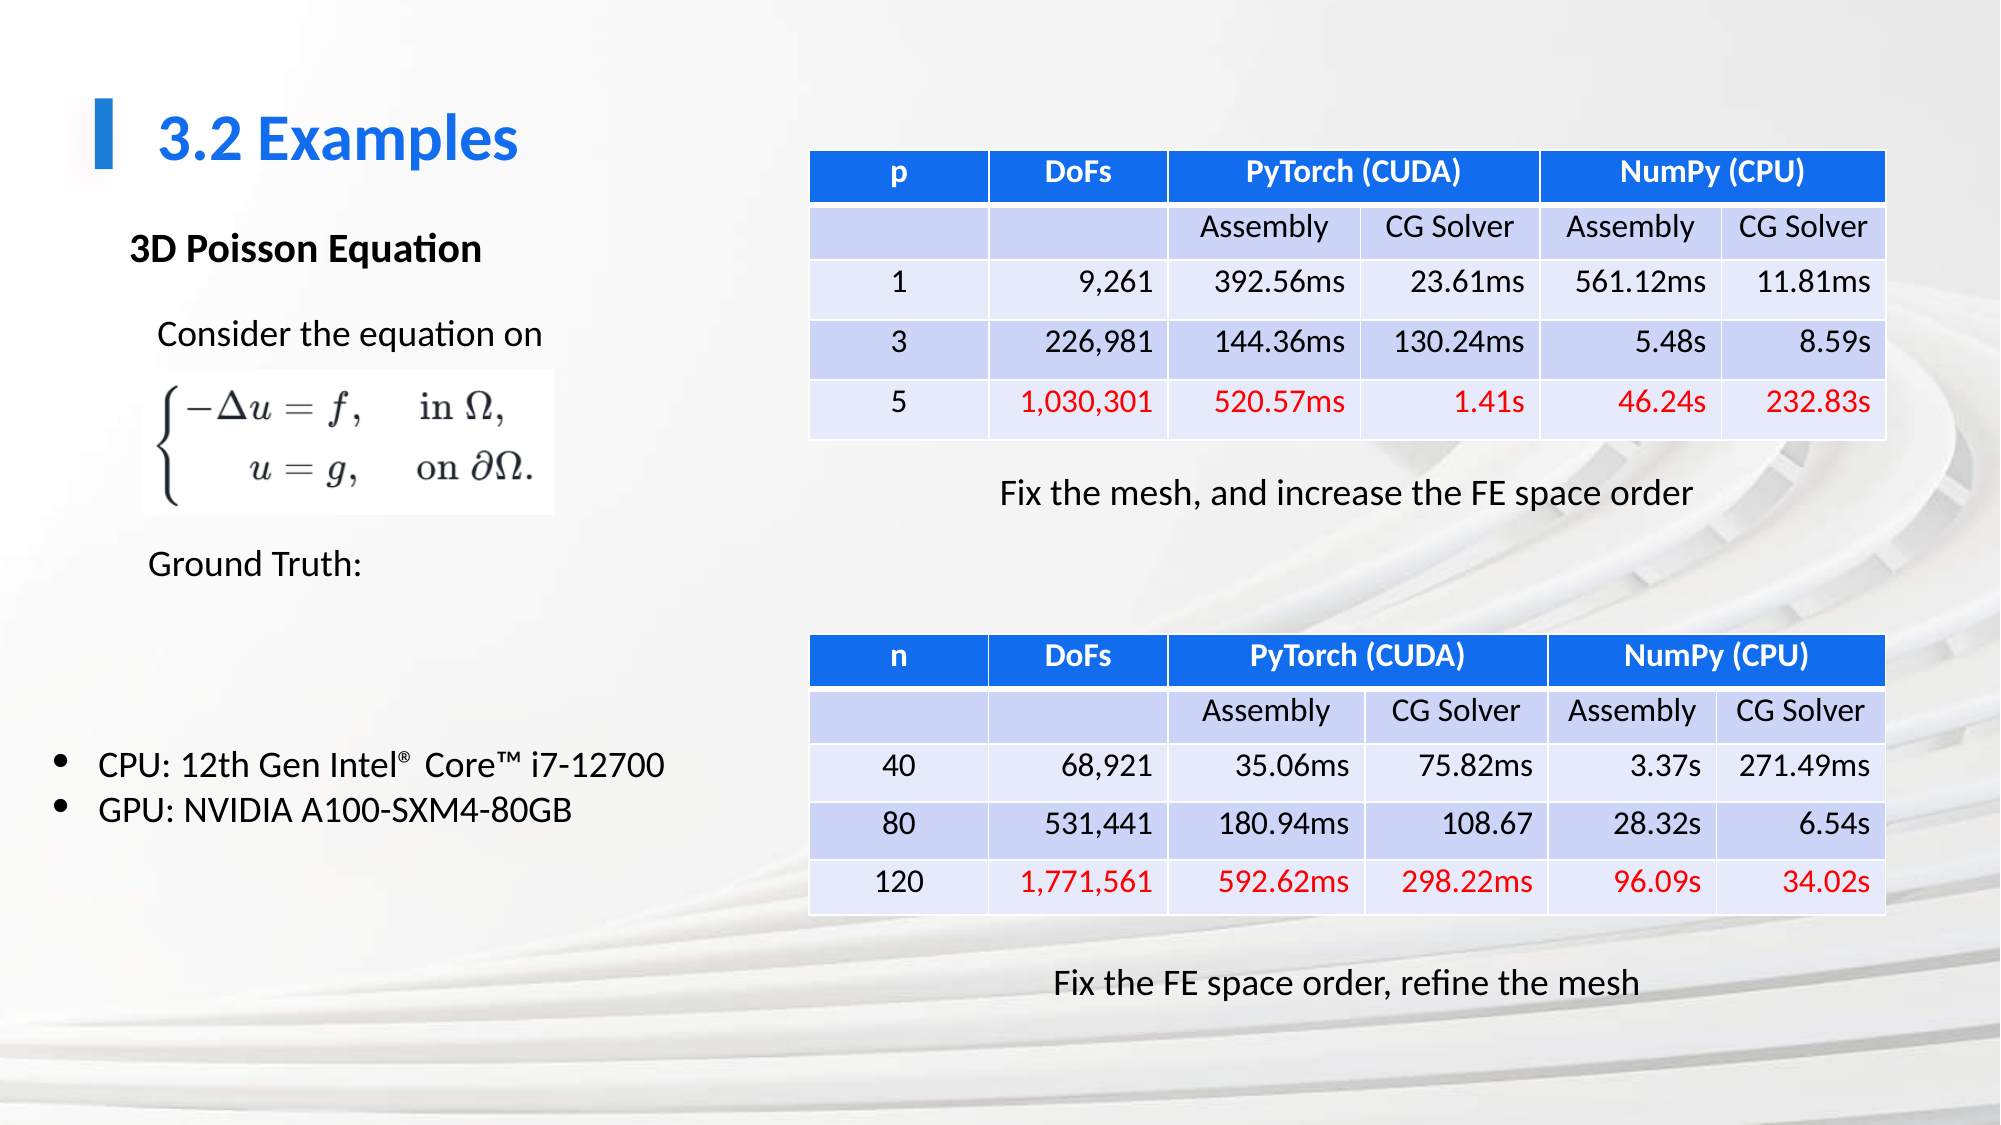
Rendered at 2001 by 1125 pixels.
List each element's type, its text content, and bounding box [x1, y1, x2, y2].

table_cell CG Solver [1361, 208, 1539, 259]
table_header DoFs [989, 635, 1167, 686]
table_cell 108.67 [1366, 803, 1547, 859]
table_cell 1,030,301 [990, 381, 1167, 439]
table_header n [810, 635, 988, 686]
table_cell 1 [810, 261, 988, 319]
table_cell 130.24ms [1361, 321, 1539, 379]
table_header NumPy (CPU) [1549, 635, 1885, 686]
table_cell 298.22ms [1366, 861, 1547, 914]
title 3.2 Examples [142, 85, 1886, 182]
table_cell 35.06ms [1169, 745, 1364, 801]
list 3D Poisson Equation [114, 213, 808, 281]
table_cell 226,981 [990, 321, 1167, 379]
table_cell 11.81ms [1722, 261, 1885, 319]
table_cell CG Solver [1366, 692, 1547, 743]
table_cell 40 [810, 745, 988, 801]
table_cell 34.02s [1717, 861, 1885, 914]
table_cell 120 [810, 861, 988, 914]
table_cell [989, 692, 1167, 743]
table_header NumPy (CPU) [1541, 151, 1885, 202]
table_cell 592.62ms [1169, 861, 1364, 914]
table_cell 5.48s [1541, 321, 1721, 379]
table_cell 1,771,561 [989, 861, 1167, 914]
table_cell 68,921 [989, 745, 1167, 801]
table_cell [990, 208, 1167, 259]
table_header DoFs [990, 151, 1167, 202]
table_header PyTorch (CUDA) [1169, 635, 1547, 686]
table_cell 180.94ms [1169, 803, 1364, 859]
table_cell 6.54s [1717, 803, 1885, 859]
picture [0, 0, 2000, 1125]
table_cell 232.83s [1722, 381, 1885, 439]
table_header p [810, 151, 988, 202]
table_cell 561.12ms [1541, 261, 1721, 319]
table_cell Assembly [1549, 692, 1716, 743]
table_cell 531,441 [989, 803, 1167, 859]
table_cell [810, 692, 988, 743]
table_cell 46.24s [1541, 381, 1721, 439]
table_cell 3 [810, 321, 988, 379]
table_cell 3.37s [1549, 745, 1716, 801]
table_cell 80 [810, 803, 988, 859]
table_cell 96.09s [1549, 861, 1716, 914]
table_cell 144.36ms [1169, 321, 1360, 379]
table_cell 5 [810, 381, 988, 439]
table_cell CG Solver [1722, 208, 1885, 259]
table_cell [810, 208, 988, 259]
table_cell 8.59s [1722, 321, 1885, 379]
table_cell CG Solver [1717, 692, 1885, 743]
table_cell 9,261 [990, 261, 1167, 319]
text_box Fix the FE space order, refine the mesh [809, 950, 1886, 1011]
table_cell Assembly [1541, 208, 1721, 259]
table_cell Assembly [1169, 208, 1360, 259]
table_cell 28.32s [1549, 803, 1716, 859]
text_box Fix the mesh, and increase the FE space order [809, 460, 1886, 521]
table_cell 1.41s [1361, 381, 1539, 439]
table_cell Assembly [1169, 692, 1364, 743]
text_box CPU: 12th Gen Intel® Core™ i7-12700 GPU: NVIDIA A100-SXM4-80GB [36, 732, 799, 838]
table_header PyTorch (CUDA) [1169, 151, 1539, 202]
table_cell 75.82ms [1366, 745, 1547, 801]
table_cell 23.61ms [1361, 261, 1539, 319]
table_cell 392.56ms [1169, 261, 1360, 319]
table_cell 520.57ms [1169, 381, 1360, 439]
table_cell 271.49ms [1717, 745, 1885, 801]
